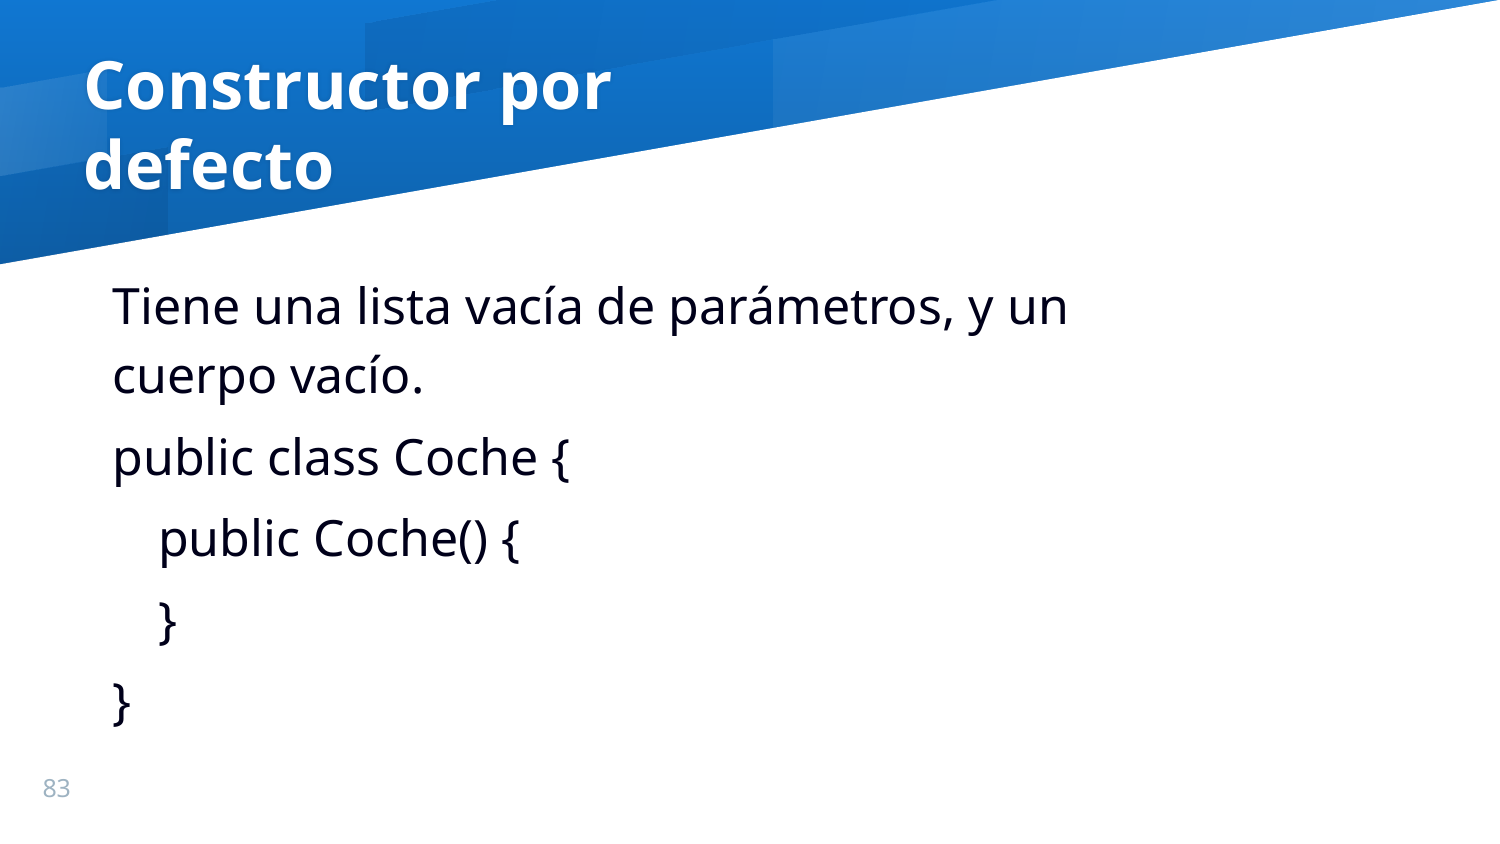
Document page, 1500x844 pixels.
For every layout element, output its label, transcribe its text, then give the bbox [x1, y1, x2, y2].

title Constructor por defecto [83, 41, 735, 205]
list Tiene una lista vacía de parámetros, y un cuerpo vacío. public class Coche { public Coche() { } } [83, 265, 1141, 744]
slide_number 83 [42, 766, 122, 807]
